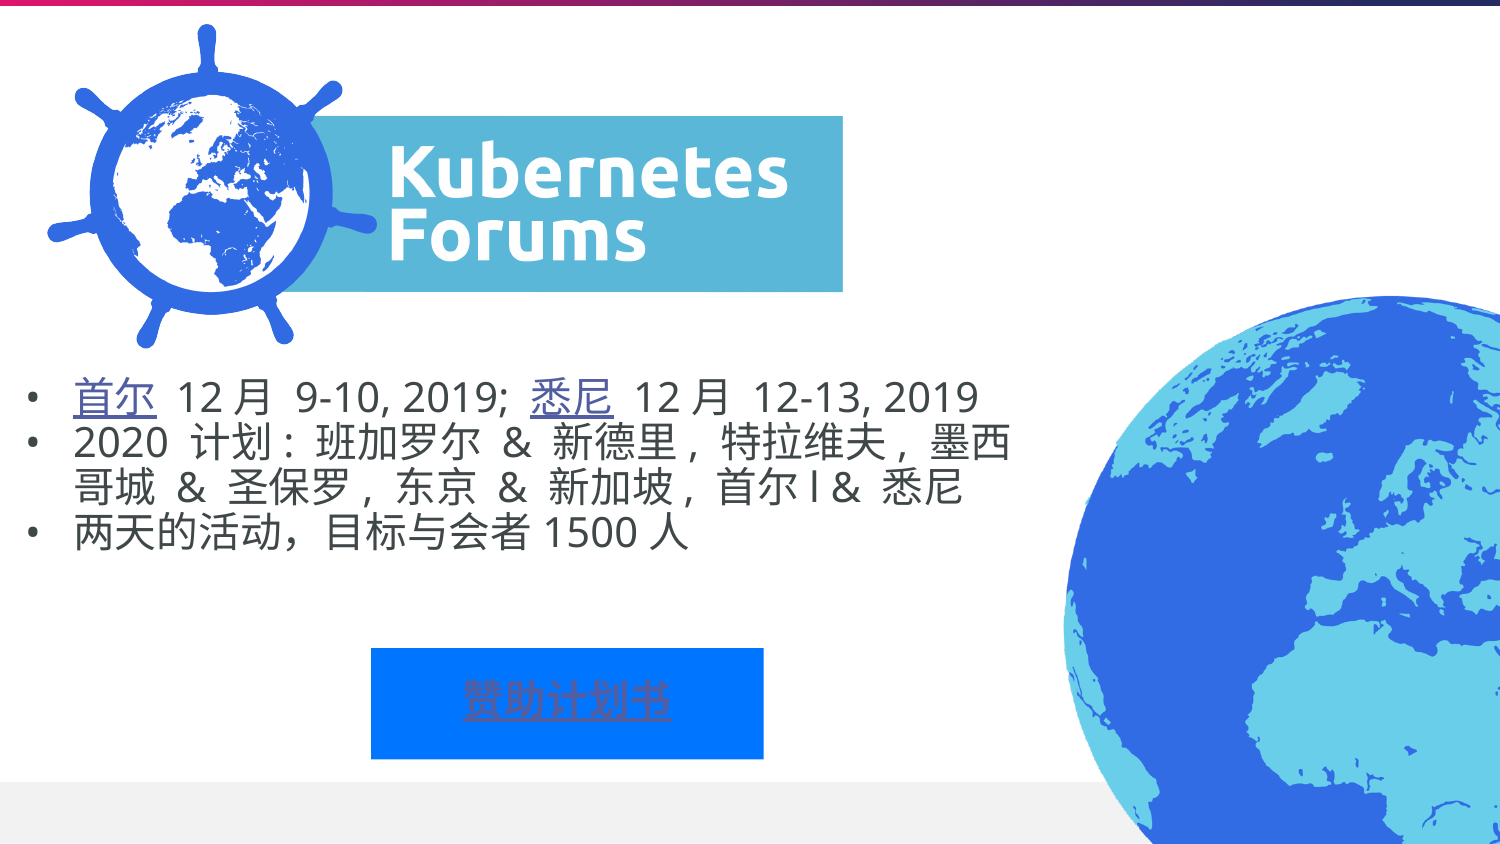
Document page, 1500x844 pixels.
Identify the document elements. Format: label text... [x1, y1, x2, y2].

text_box 赞助计划书 [371, 648, 764, 760]
picture [35, 15, 880, 360]
list 首尔 12月 9-10, 2019; 悉尼 12月 12-13, 2019 2020 计划: 班加罗尔 & 新德里, 特拉维夫, 墨西哥城 & 圣保罗, 东京 & 新加坡, 首尔l & 悉尼 两天的活动，目标与会者1500人 [1, 361, 1023, 630]
picture [1028, 284, 1500, 844]
